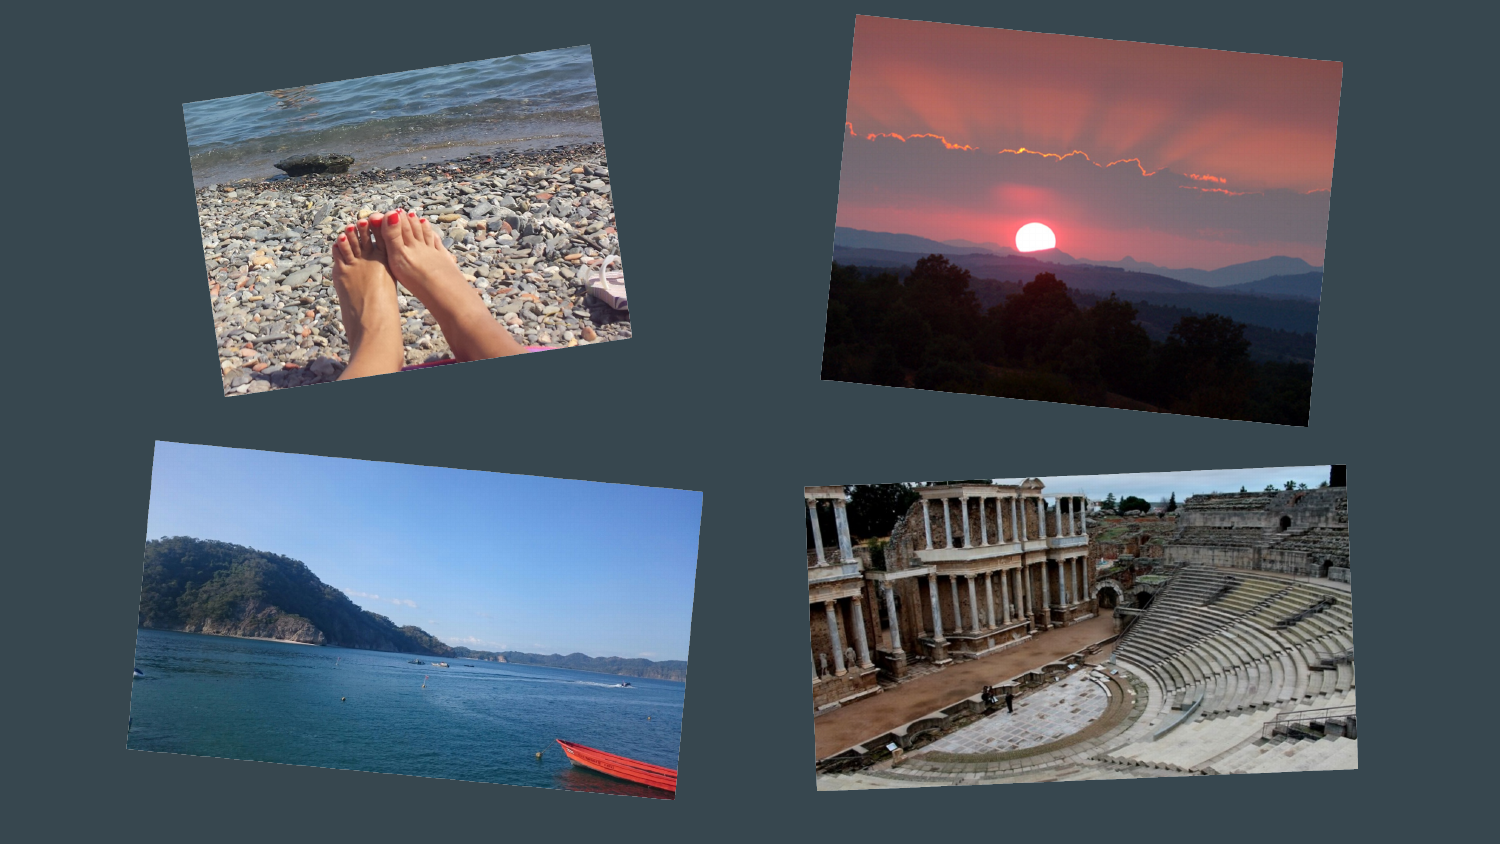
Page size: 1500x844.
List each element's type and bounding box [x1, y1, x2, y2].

picture [183, 45, 632, 396]
picture [821, 15, 1343, 427]
picture [805, 465, 1358, 791]
picture [127, 441, 703, 800]
